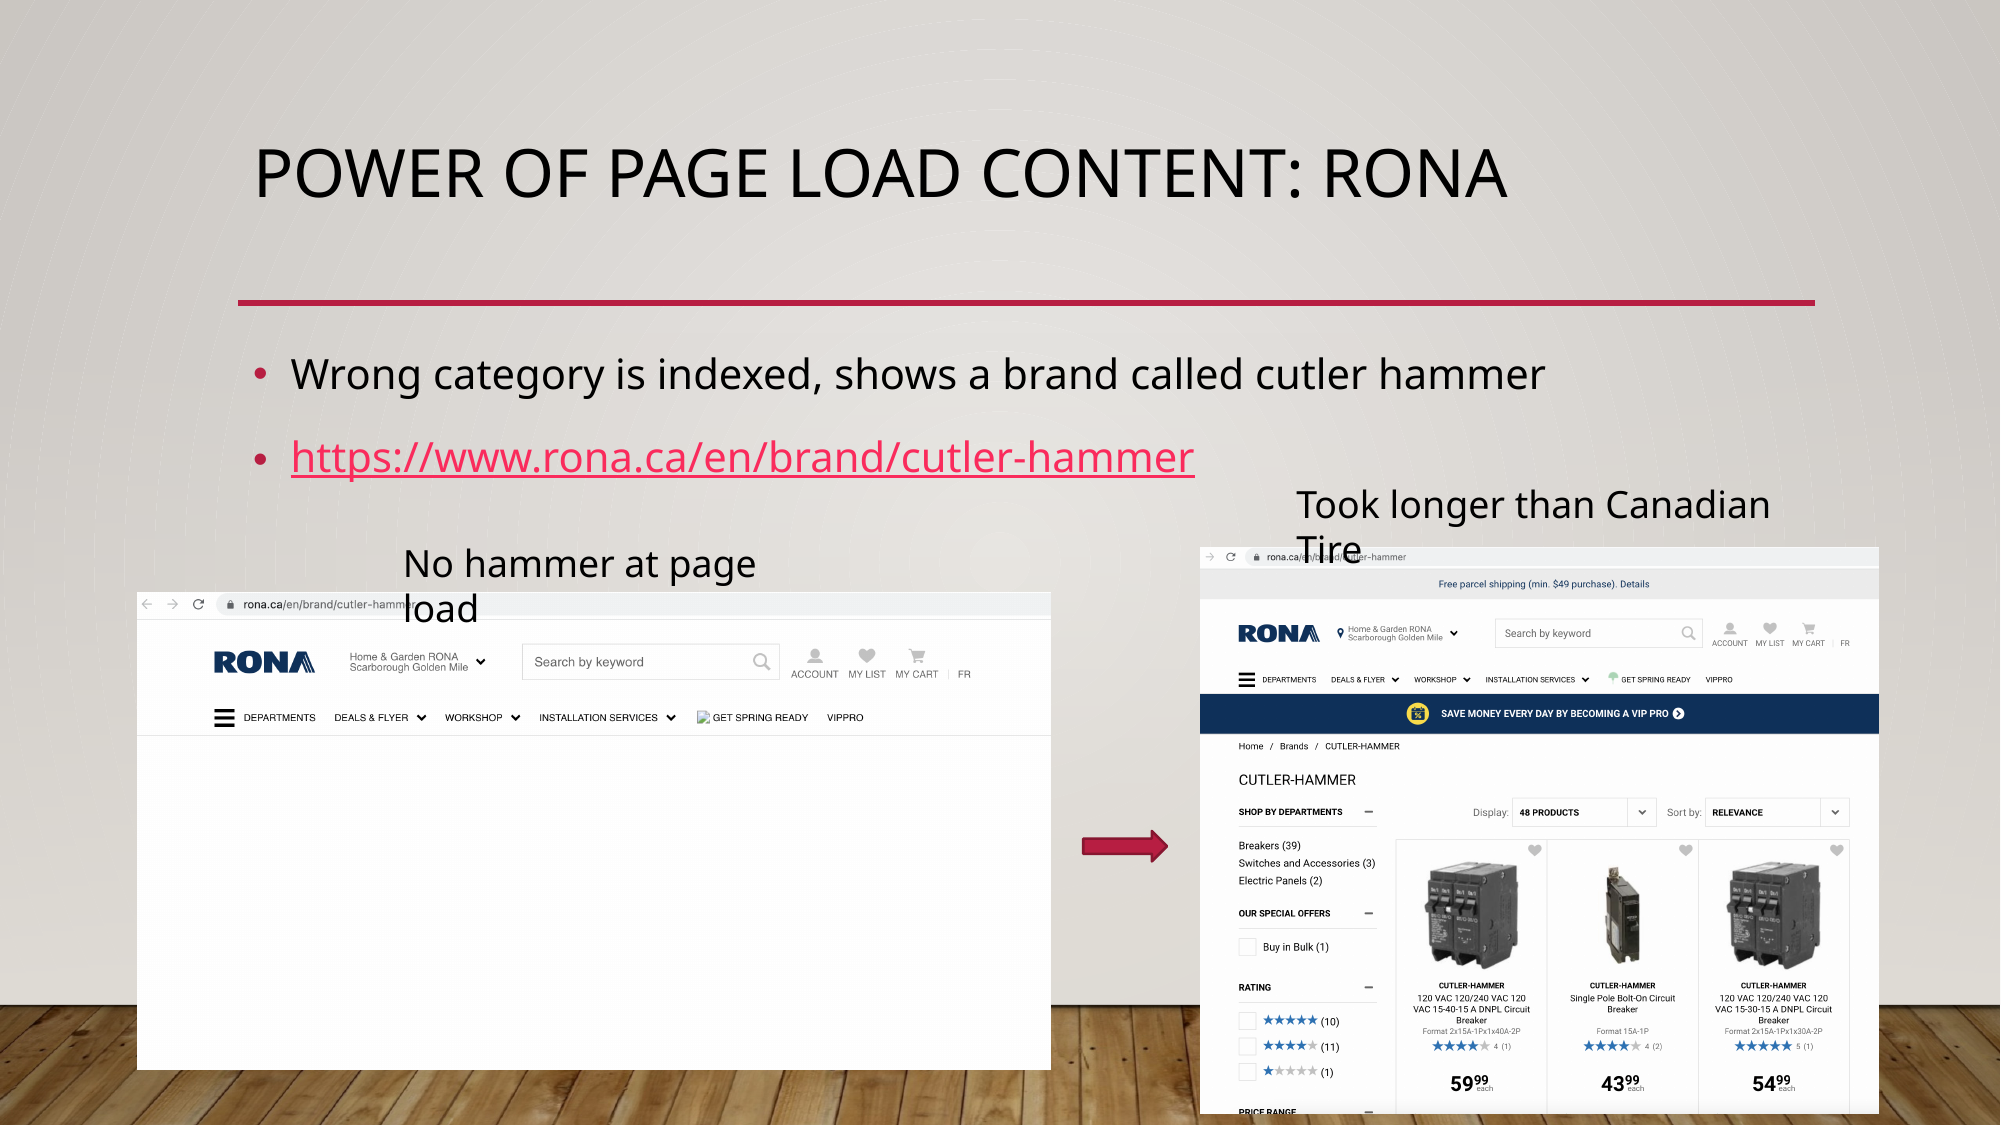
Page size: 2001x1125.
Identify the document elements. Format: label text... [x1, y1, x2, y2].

text_box Took longer than Canadian Tire [1281, 474, 1798, 547]
list Wrong category is indexed, shows a brand called cutler hammer https://www.rona.ca/en/brand/cutler-hammer [238, 330, 1814, 897]
picture [0, 547, 2000, 1125]
text_box No hammer at page load [388, 532, 800, 592]
title Power of PAGE Load Content: Rona [238, 131, 1814, 305]
text_box [1081, 829, 1168, 863]
